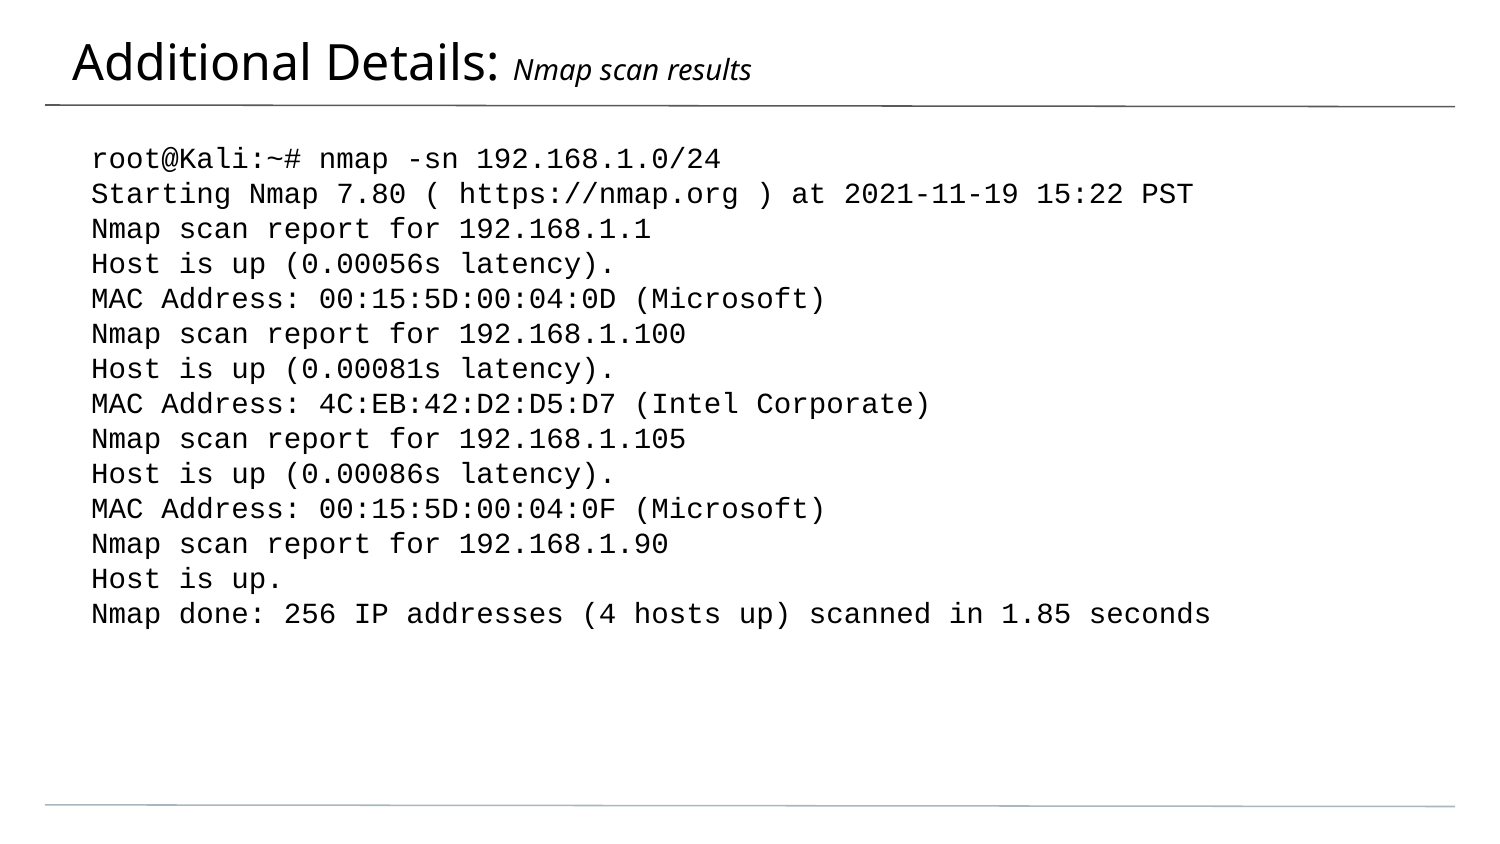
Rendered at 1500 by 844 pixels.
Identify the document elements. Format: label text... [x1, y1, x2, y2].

title Additional Details: Nmap scan results [0, 0, 1500, 88]
text_box root@Kali:~# nmap -sn 192.168.1.0/24 Starting Nmap 7.80 ( https://nmap.org ) at 2021-11-19 15:22 PST Nmap scan report for 192.168.1.1 Host is up (0.00056s latency). MAC Address: 00:15:5D:00:04:0D (Microsoft) Nmap scan report for 192.168.1.100 Host is up (0.00081s latency). MAC Address: 4C:EB:42:D2:D5:D7 (Intel Corporate) Nmap scan report for 192.168.1.105 Host is up (0.00086s latency). MAC Address: 00:15:5D:00:04:0F (Microsoft) Nmap scan report for 192.168.1.90 Host is up. Nmap done: 256 IP addresses (4 hosts up) scanned in 1.85 seconds [76, 132, 1318, 637]
